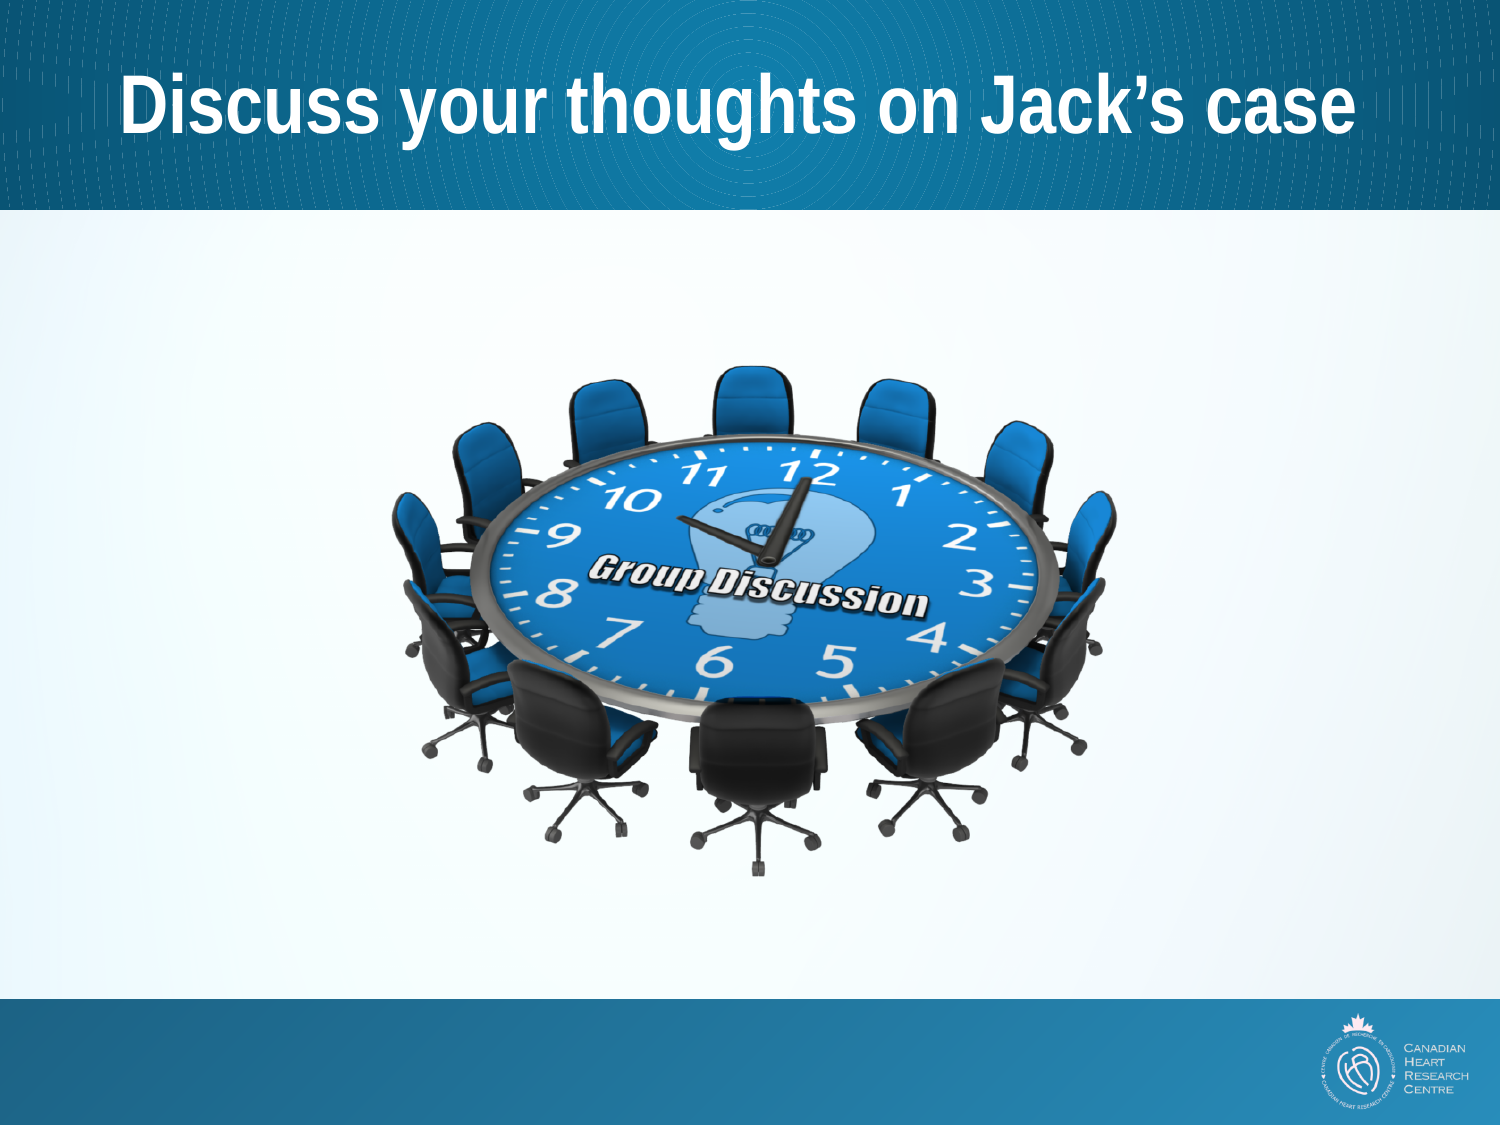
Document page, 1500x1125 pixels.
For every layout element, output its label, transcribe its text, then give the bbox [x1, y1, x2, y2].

text_box Discuss your thoughts on Jack’s case [45, 42, 1452, 158]
picture [302, 340, 1198, 928]
text_box [0, 998, 1500, 1125]
picture [1317, 1013, 1471, 1112]
text_box [0, 0, 1500, 212]
